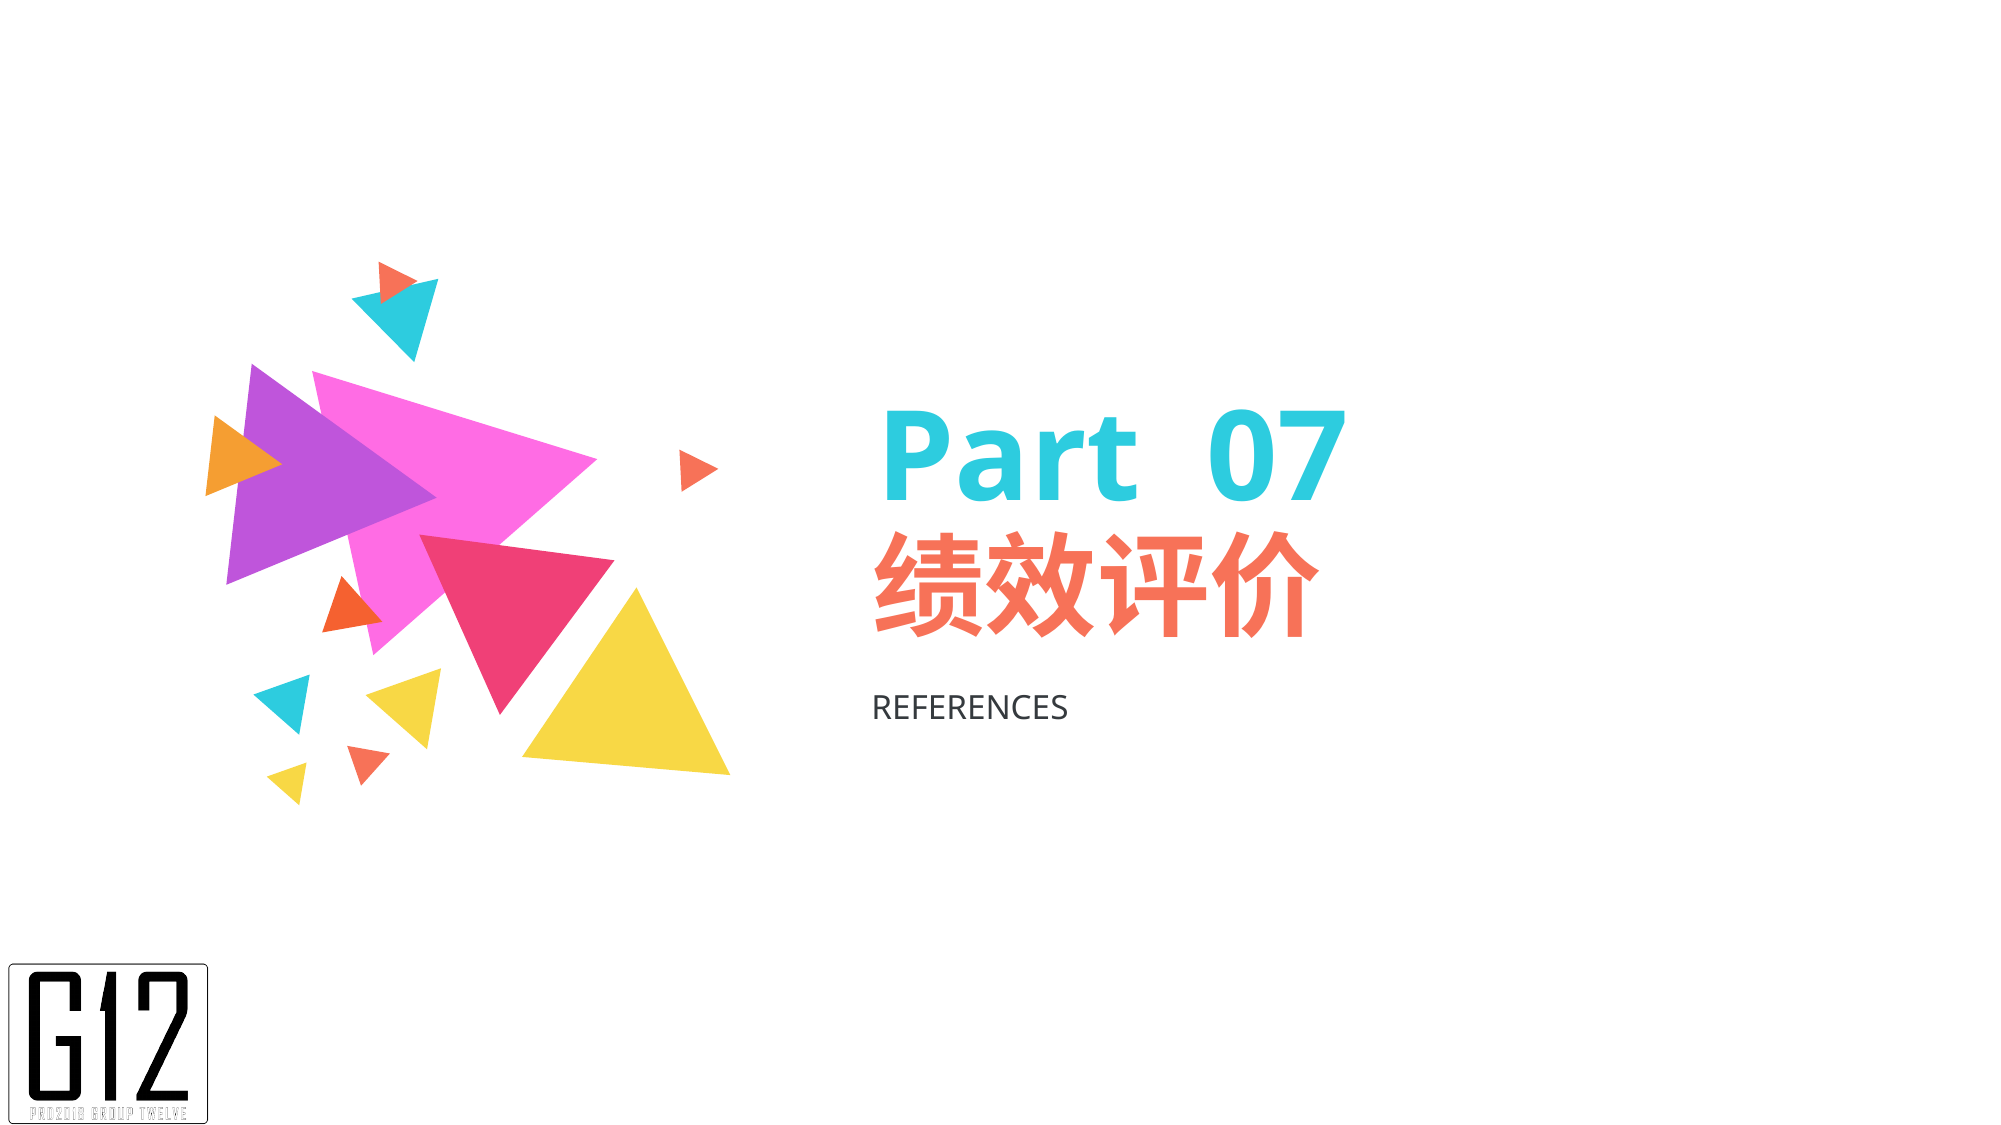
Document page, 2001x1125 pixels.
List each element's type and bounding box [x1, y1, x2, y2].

picture [3, 942, 214, 1125]
text_box [856, 368, 1880, 735]
text_box [678, 447, 721, 494]
text_box [264, 760, 308, 808]
text_box [345, 744, 392, 788]
text_box [349, 277, 440, 365]
text_box [310, 369, 600, 658]
text_box [251, 672, 312, 737]
text_box [204, 413, 285, 498]
text_box [225, 361, 439, 587]
text_box [520, 585, 733, 777]
text_box [320, 574, 385, 634]
text_box [417, 533, 617, 717]
text_box [363, 666, 443, 752]
text_box [377, 259, 420, 306]
